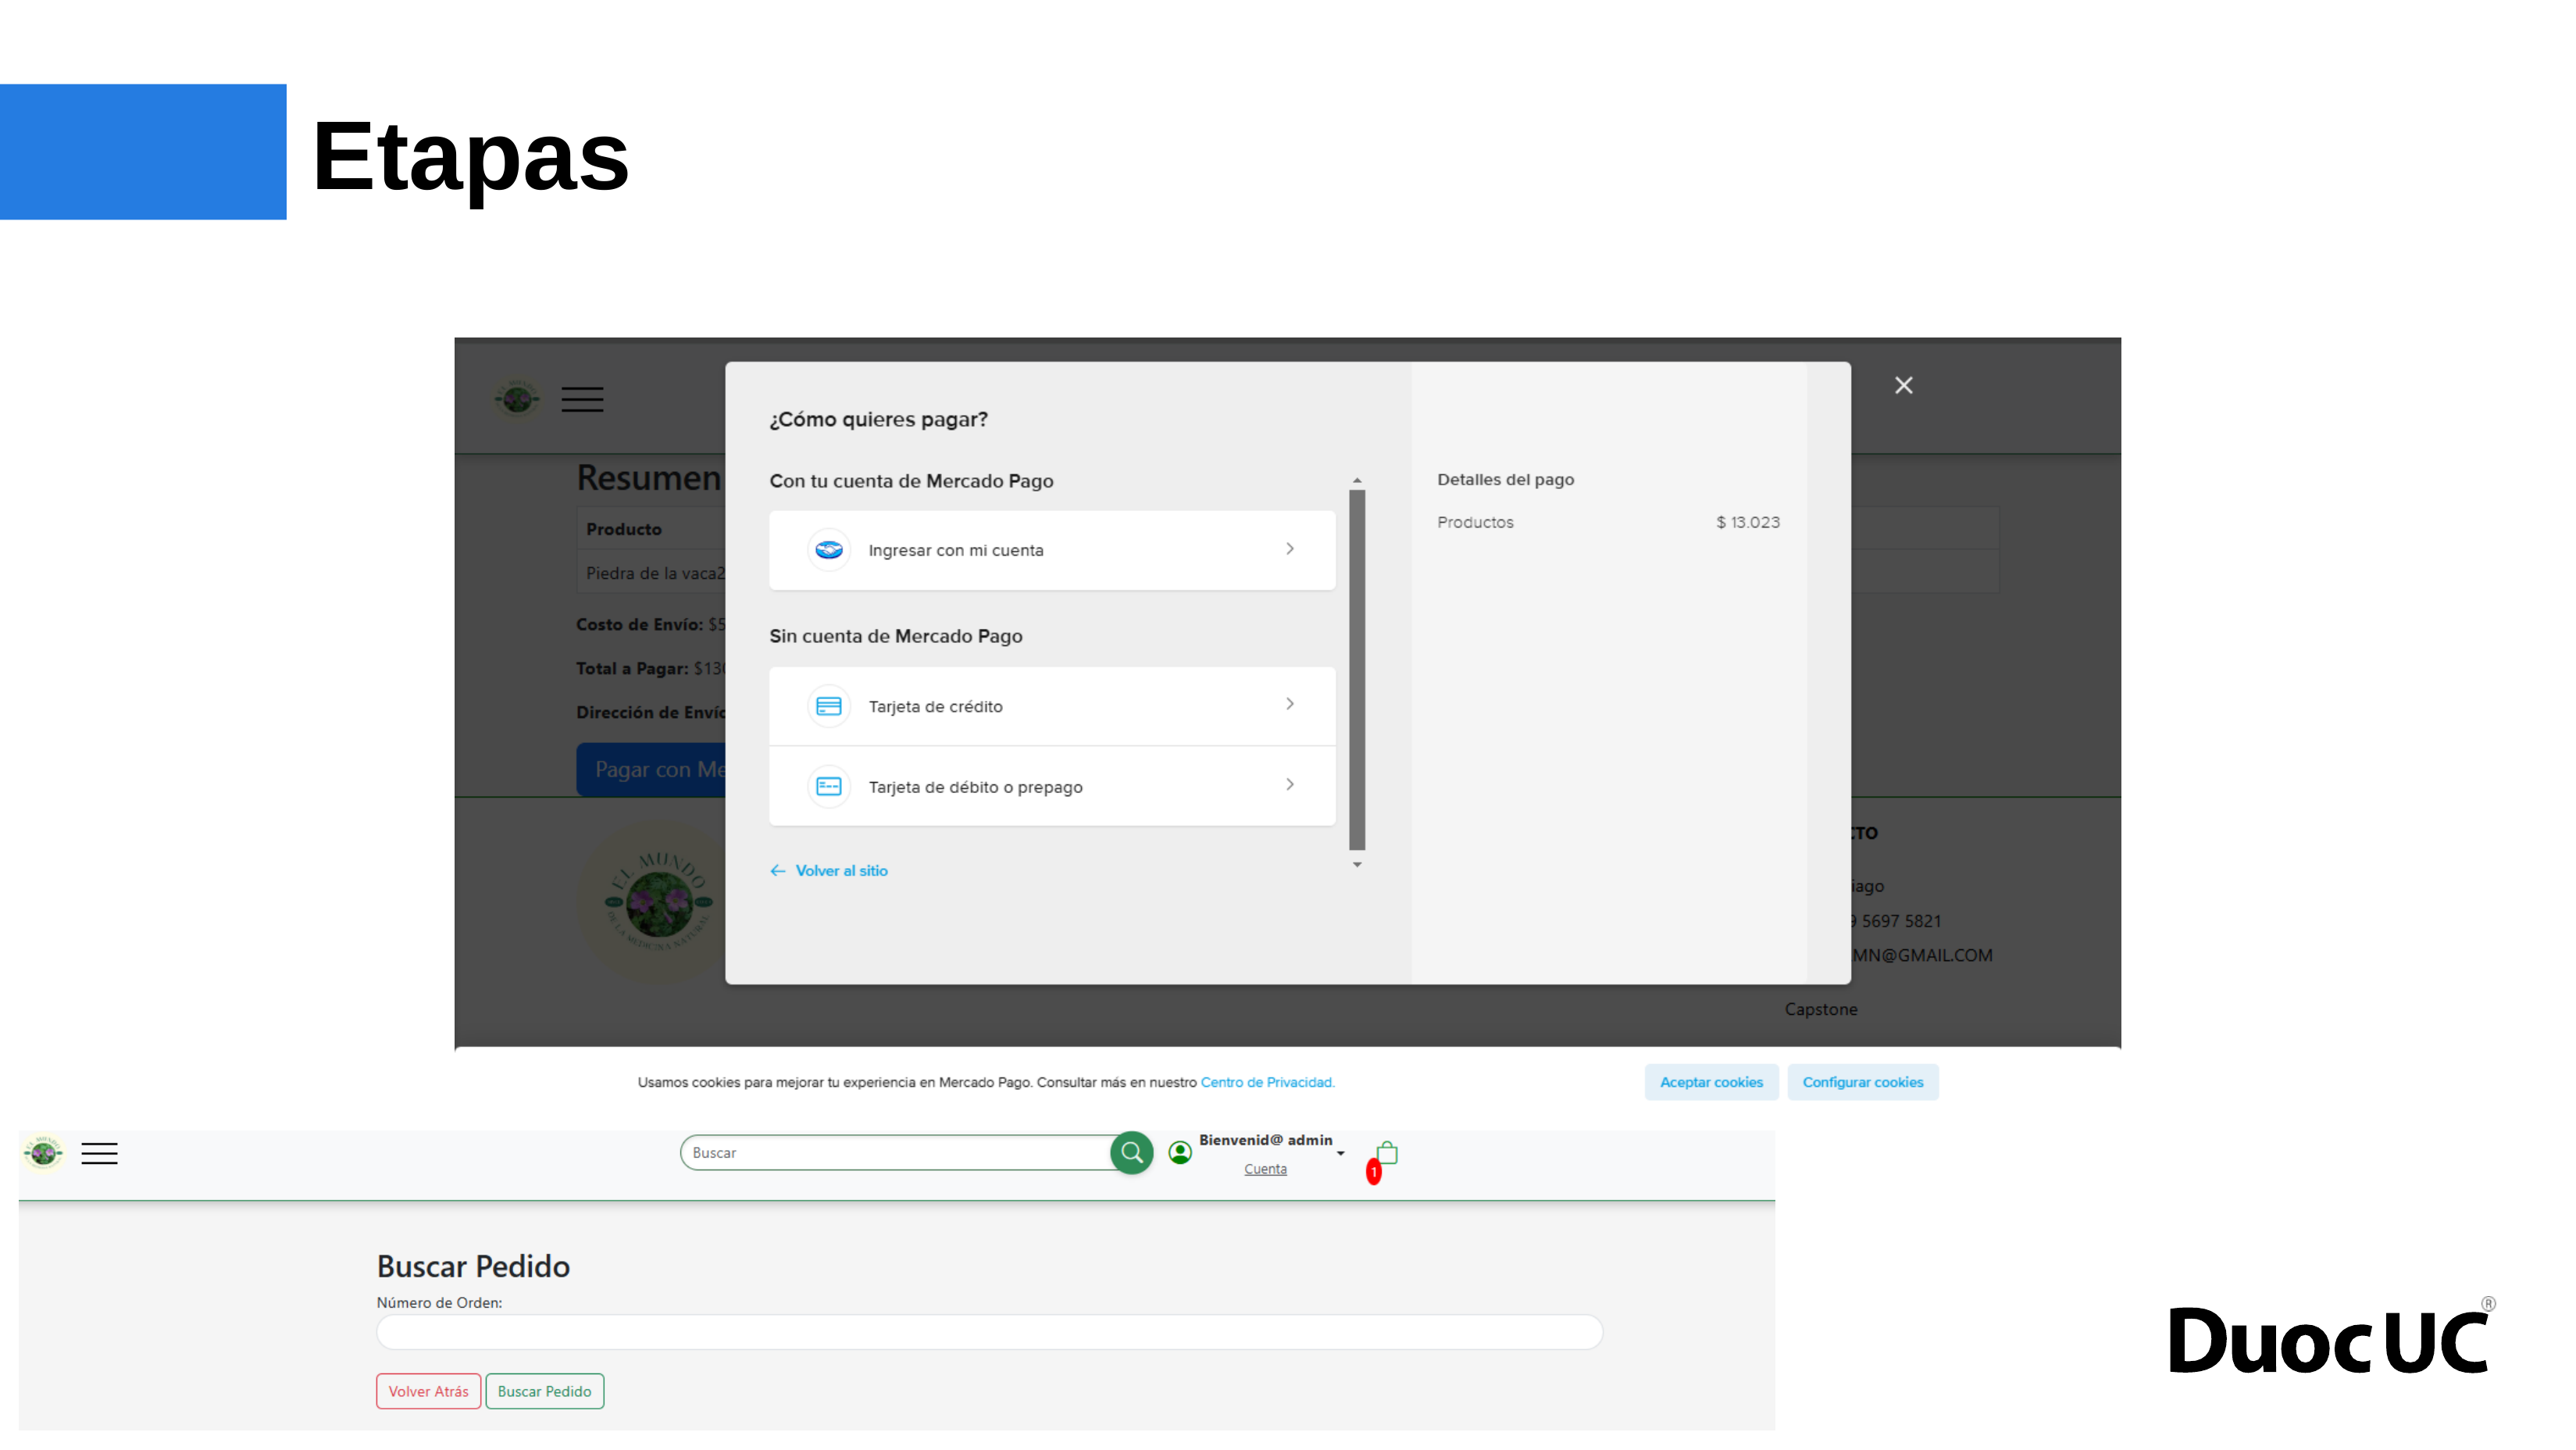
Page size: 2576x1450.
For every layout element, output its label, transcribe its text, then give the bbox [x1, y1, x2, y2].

picture [455, 338, 2121, 1112]
picture [2481, 1296, 2496, 1312]
title Etapas [311, 91, 2489, 334]
picture [19, 1130, 1776, 1430]
